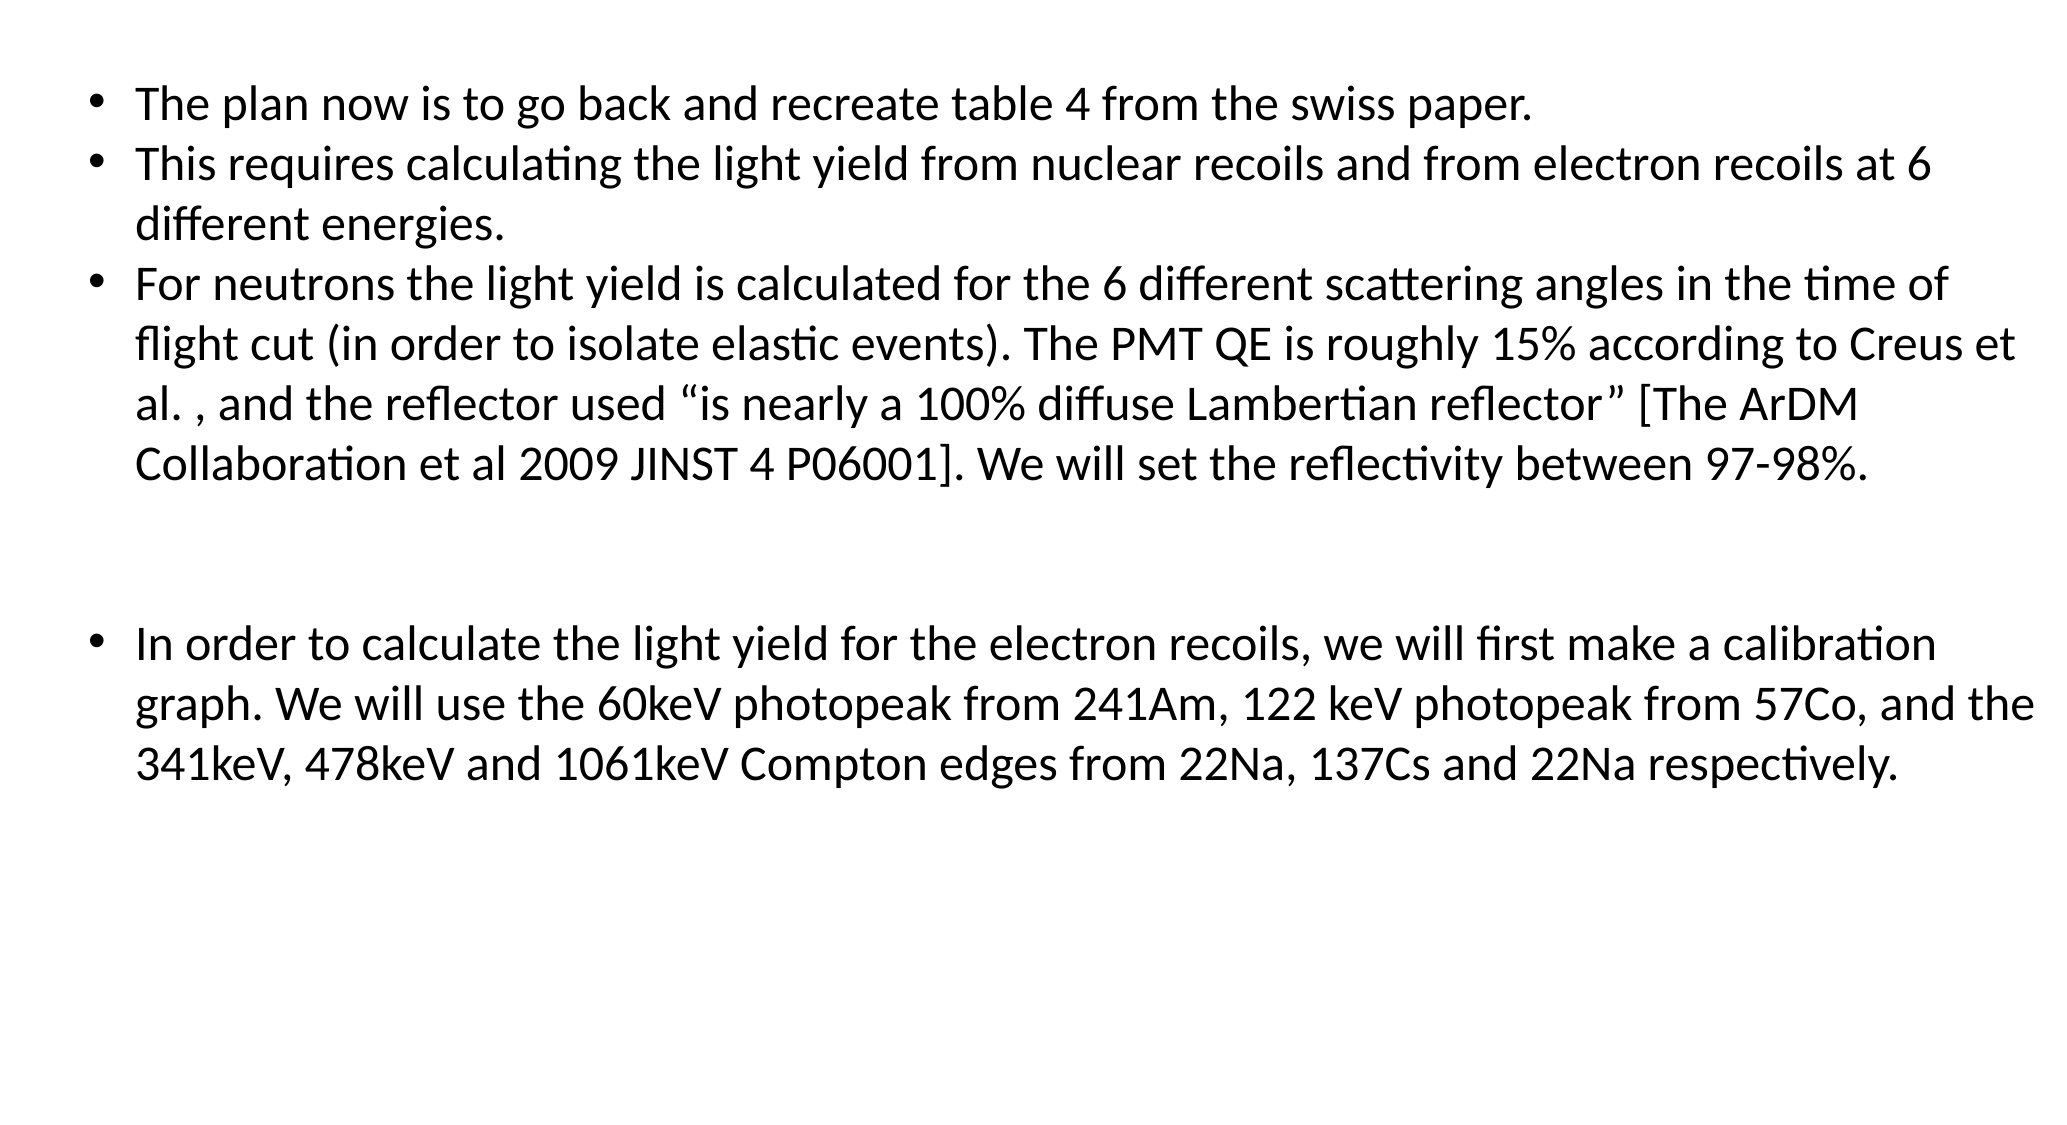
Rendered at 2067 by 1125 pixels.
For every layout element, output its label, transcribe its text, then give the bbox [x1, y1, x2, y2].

text_box The plan now is to go back and recreate table 4 from the swiss paper. This requires calculating the light yield from nuclear recoils and from electron recoils at 6 different energies. For neutrons the light yield is calculated for the 6 different scattering angles in the time of flight cut (in order to isolate elastic events). The PMT QE is roughly 15% according to Creus et al. , and the reflector used “is nearly a 100% diffuse Lambertian reflector” [The ArDM Collaboration et al 2009 JINST 4 P06001]. We will set the reflectivity between 97-98%. In order to calculate the light yield for the electron recoils, we will first make a calibration graph. We will use the 60keV photopeak from 241Am, 122 keV photopeak from 57Co, and the 341keV, 478keV and 1061keV Compton edges from 22Na, 137Cs and 22Na respectively. [73, 63, 2054, 798]
